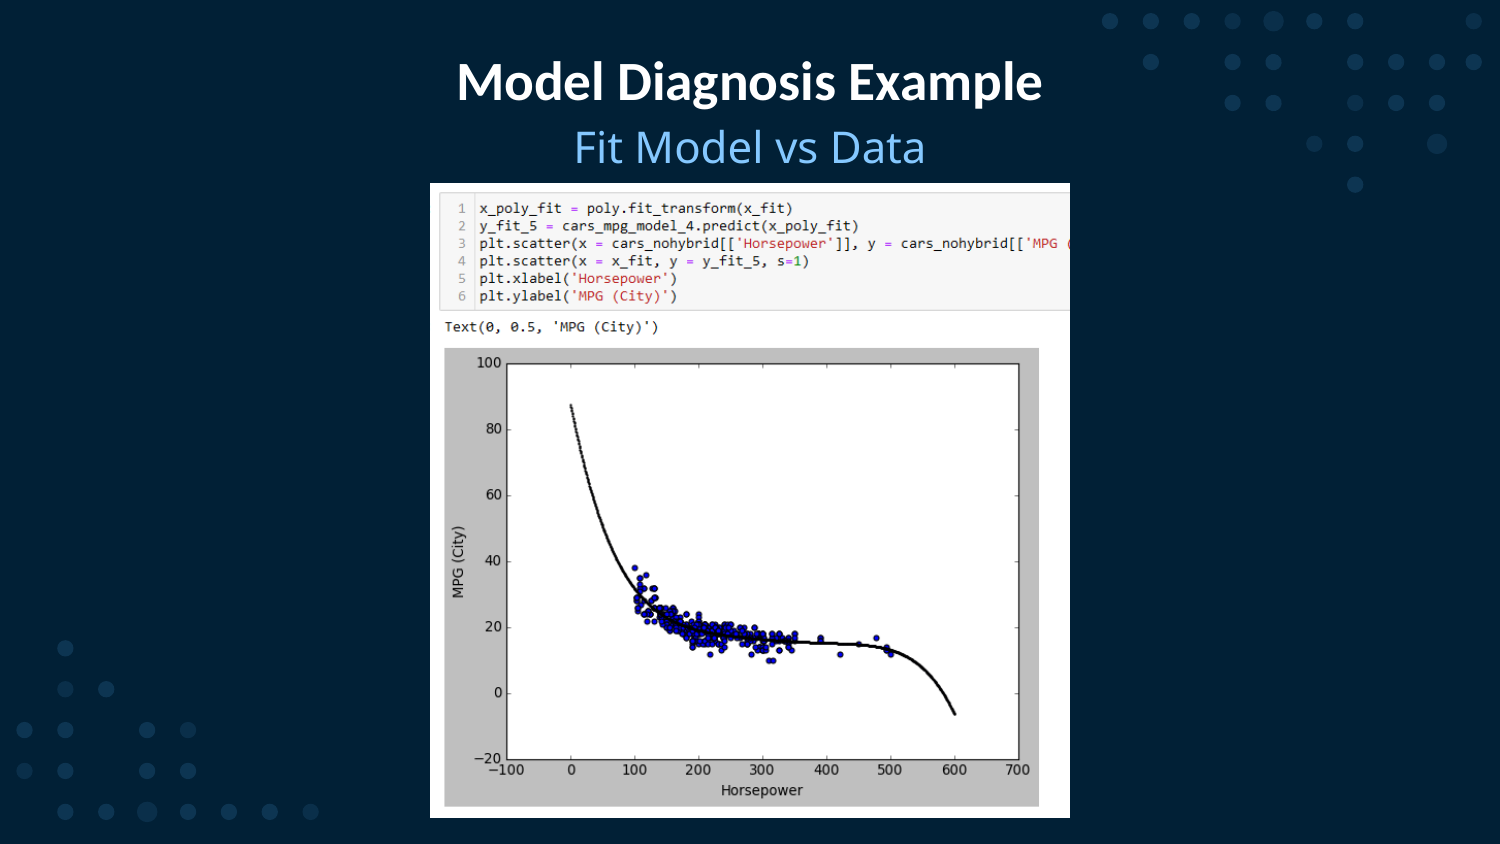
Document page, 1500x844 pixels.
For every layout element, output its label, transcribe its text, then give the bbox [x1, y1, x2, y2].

list Fit Model vs Data [103, 120, 1397, 196]
picture [430, 183, 1070, 818]
title Model Diagnosis Example [103, 44, 1397, 120]
